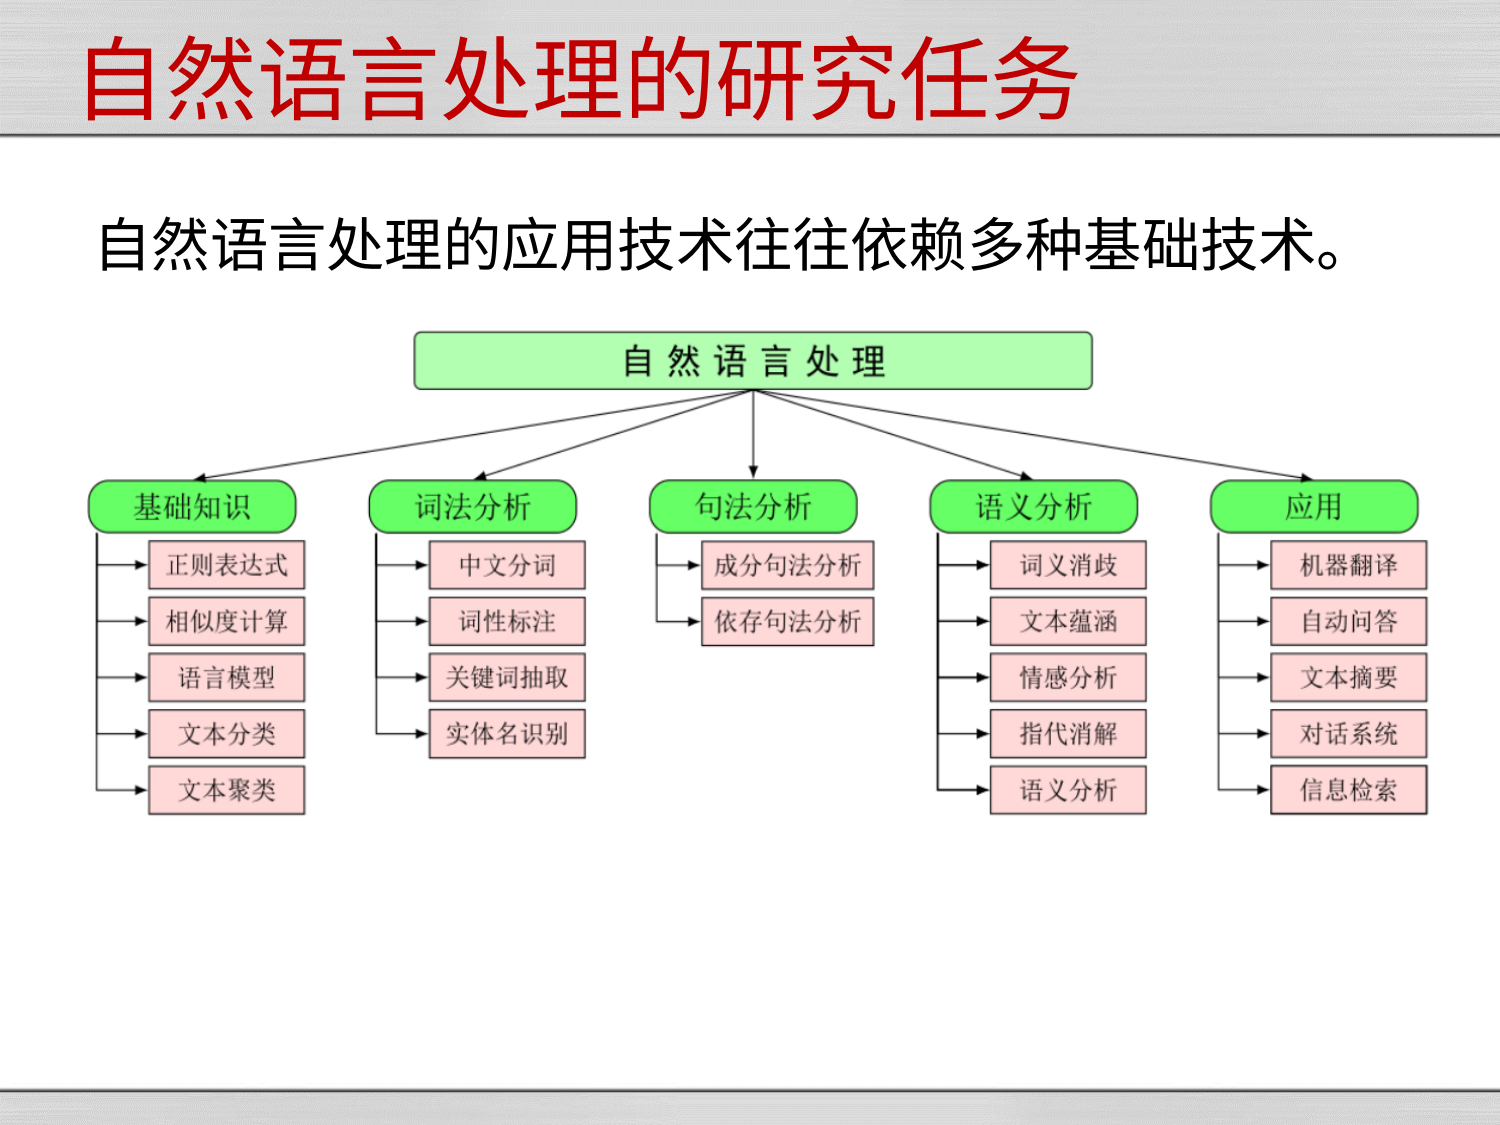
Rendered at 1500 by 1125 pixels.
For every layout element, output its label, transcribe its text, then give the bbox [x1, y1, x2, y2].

picture [0, 0, 1500, 1125]
text_box 自然语言处理的研究任务 [0, 14, 1141, 140]
text_box 自然语言处理的应用技术往往依赖多种基础技术。 [78, 200, 1419, 286]
